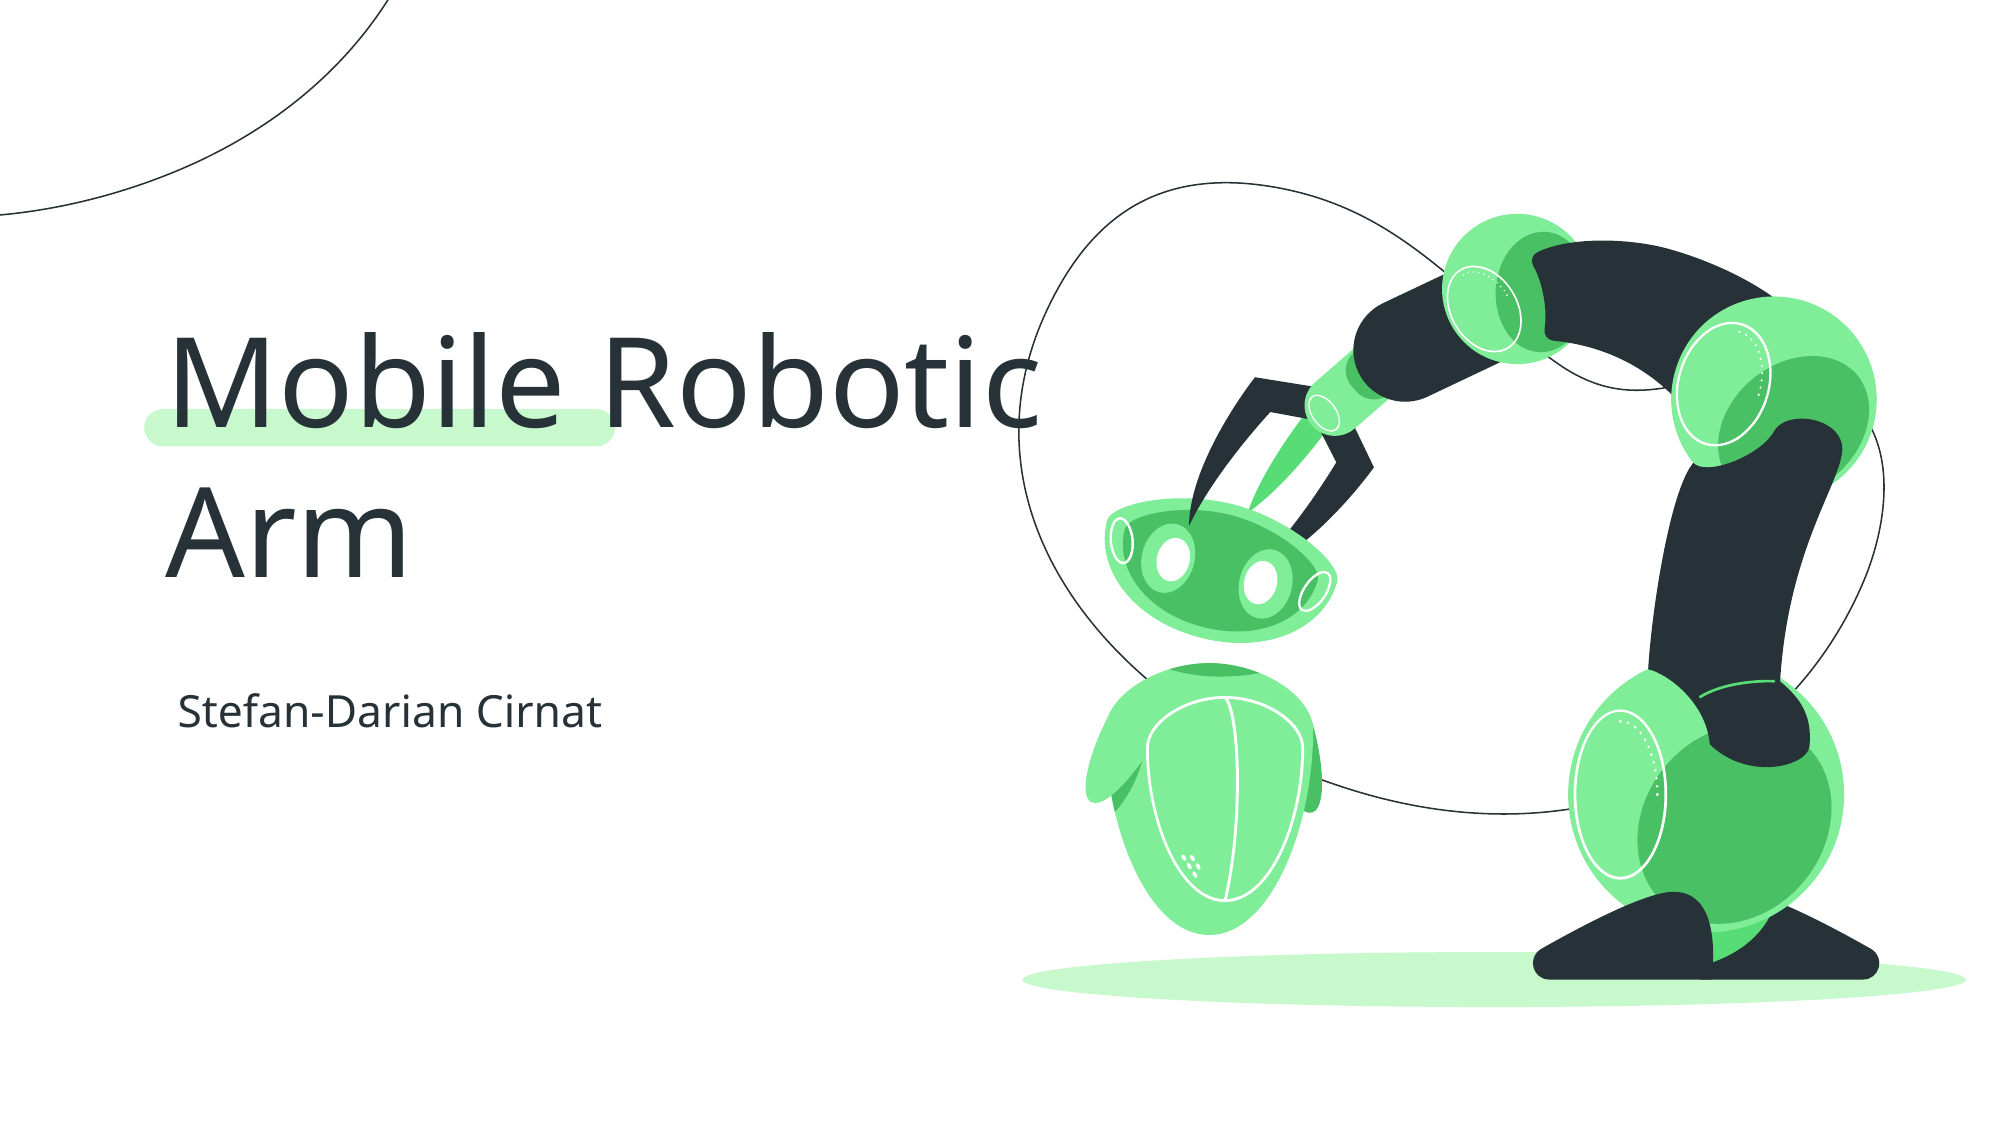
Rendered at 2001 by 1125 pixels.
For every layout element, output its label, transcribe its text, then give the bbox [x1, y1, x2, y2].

title Mobile Robotic Arm [145, 180, 883, 623]
subtitle Stefan-Darian Cirnat [157, 663, 806, 768]
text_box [889, 0, 1986, 1020]
